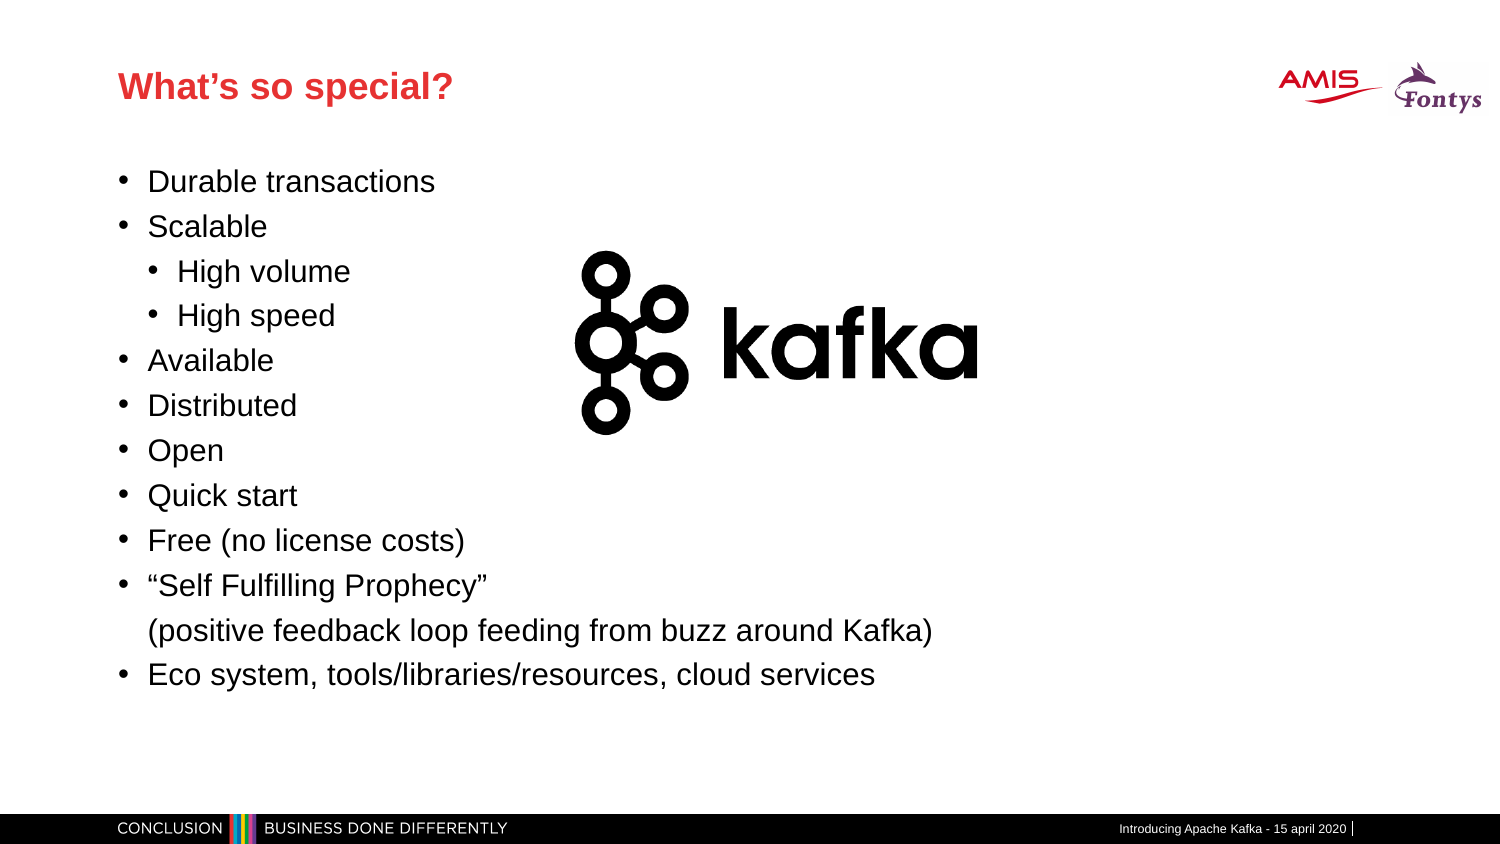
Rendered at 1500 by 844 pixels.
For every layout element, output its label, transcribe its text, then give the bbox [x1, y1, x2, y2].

picture [239, 814, 1500, 844]
footer Introducing Apache Kafka - 15 april 2020 [814, 820, 1347, 839]
picture [1205, 58, 1489, 116]
list Durable transactions Scalable High volume High speed Available Distributed Open Quick start Free (no license costs) “Self Fulfilling Prophecy” (positive feedback loop feeding from buzz around Kafka) Eco system, tools/libraries/resources, cloud services [118, 153, 1205, 774]
picture [545, 221, 1006, 464]
picture [0, 814, 236, 844]
title What’s so special? [118, 47, 1205, 130]
